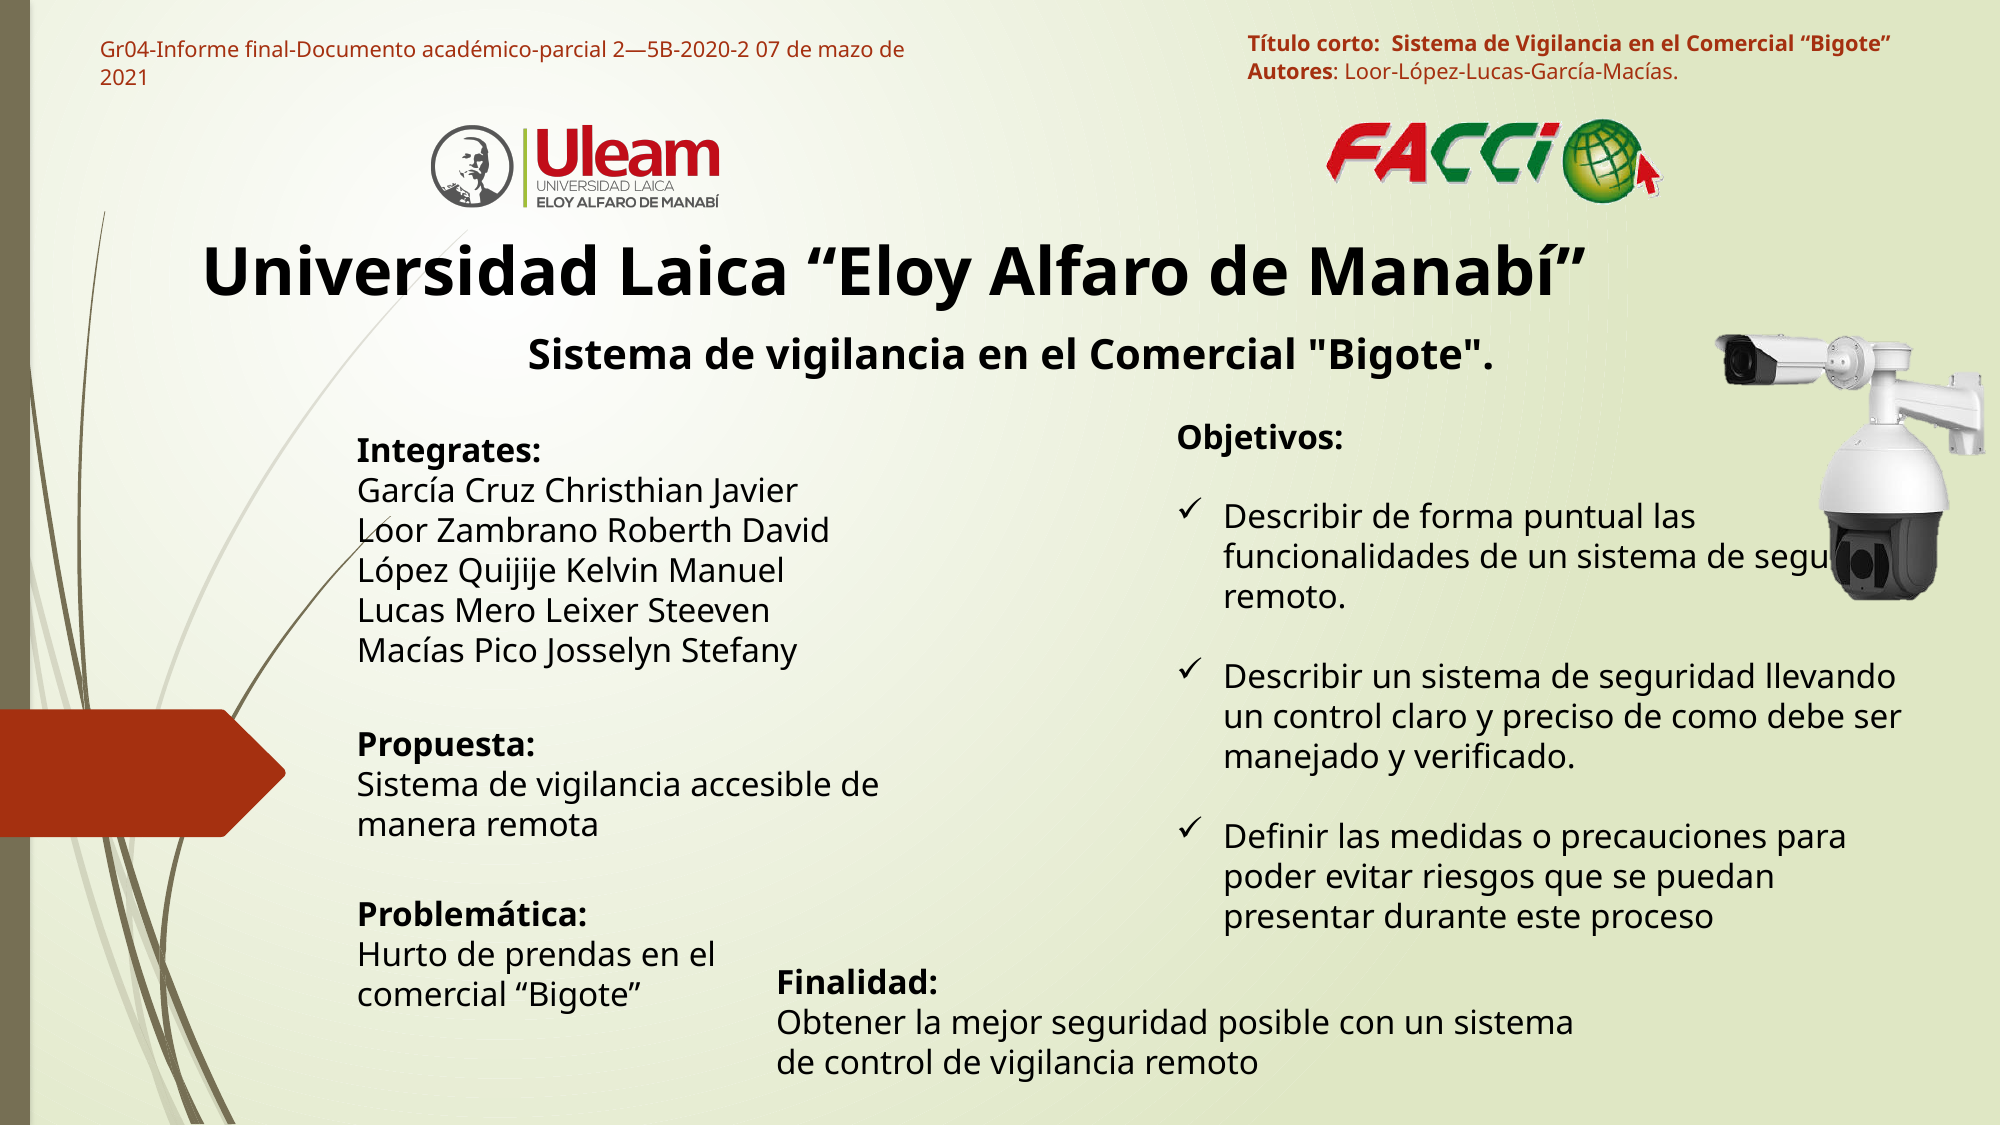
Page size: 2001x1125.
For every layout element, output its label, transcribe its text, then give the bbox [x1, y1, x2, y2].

text_box Finalidad: Obtener la mejor seguridad posible con un sistema de control de vigilancia remoto [761, 953, 1627, 1125]
title Universidad Laica “Eloy Alfaro de Manabí” [186, 220, 1853, 317]
text_box Sistema de vigilancia en el Comercial "Bigote". [244, 320, 1672, 386]
picture [1677, 284, 2000, 635]
picture [401, 113, 733, 214]
text_box Integrates: García Cruz Christhian Javier Loor Zambrano Roberth David López Quijije Kelvin Manuel Lucas Mero Leixer Steeven Macías Pico Josselyn Stefany [342, 422, 1051, 677]
text_box Problemática: Hurto de prendas en el comercial “Bigote” [342, 885, 880, 1021]
picture [1312, 113, 1664, 211]
text_box Objetivos: Describir de forma puntual las funcionalidades de un sistema de seguridad remoto. Describir un sistema de seguridad llevando un control claro y preciso de como debe ser manejado y verificado. Definir las medidas o precauciones para poder evitar riesgos que se puedan presentar durante este proceso [1161, 408, 1949, 983]
text_box Gr04-Informe final-Documento académico-parcial 2—5B-2020-2 07 de mazo de 2021 [84, 26, 925, 98]
text_box Propuesta: Sistema de vigilancia accesible de manera remota [341, 715, 1012, 891]
text_box Título corto: Sistema de Vigilancia en el Comercial “Bigote” Autores: Loor-López-Lucas-García-Macías. [1232, 20, 1915, 92]
